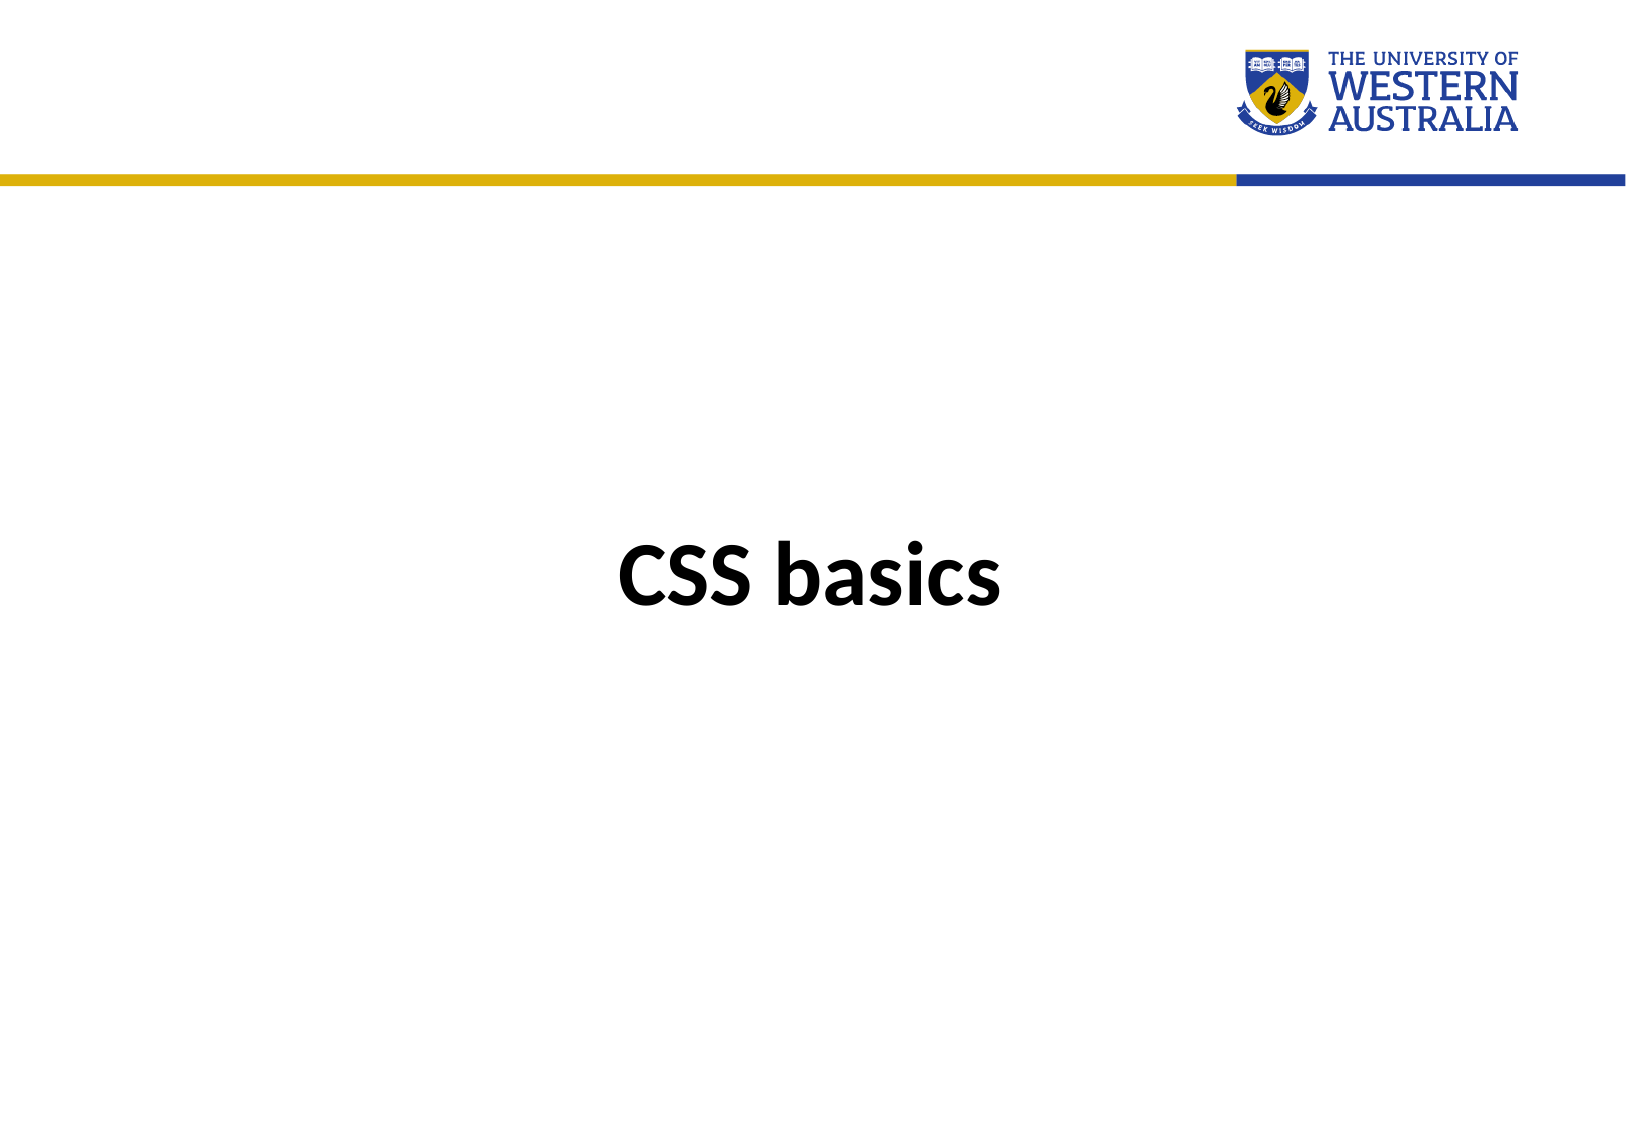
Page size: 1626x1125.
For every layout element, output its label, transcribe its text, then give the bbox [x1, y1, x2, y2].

picture [0, 0, 1626, 1125]
text_box CSS basics [449, 506, 1177, 620]
